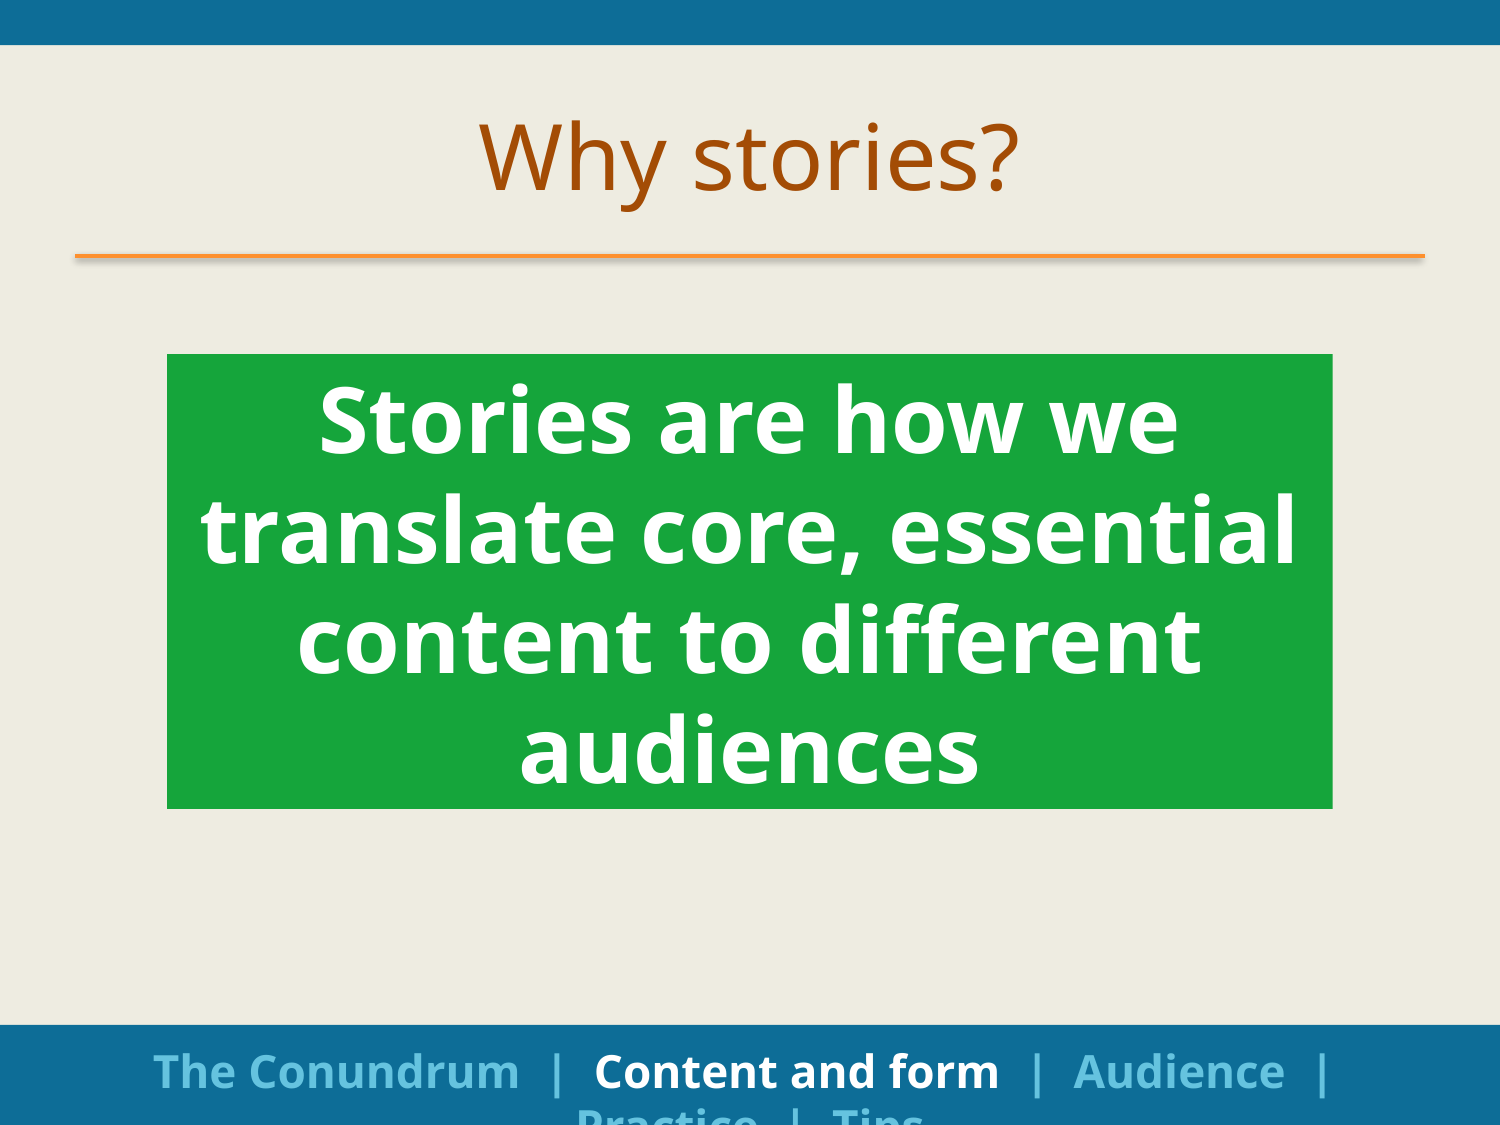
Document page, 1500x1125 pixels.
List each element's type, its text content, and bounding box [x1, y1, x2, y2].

title Why stories? [75, 75, 1425, 233]
text_box Stories are how we translate core, essential content to different audiences [167, 354, 1333, 809]
text_box The Conundrum | Content and form | Audience | Practice | Tips [74, 1035, 1425, 1125]
